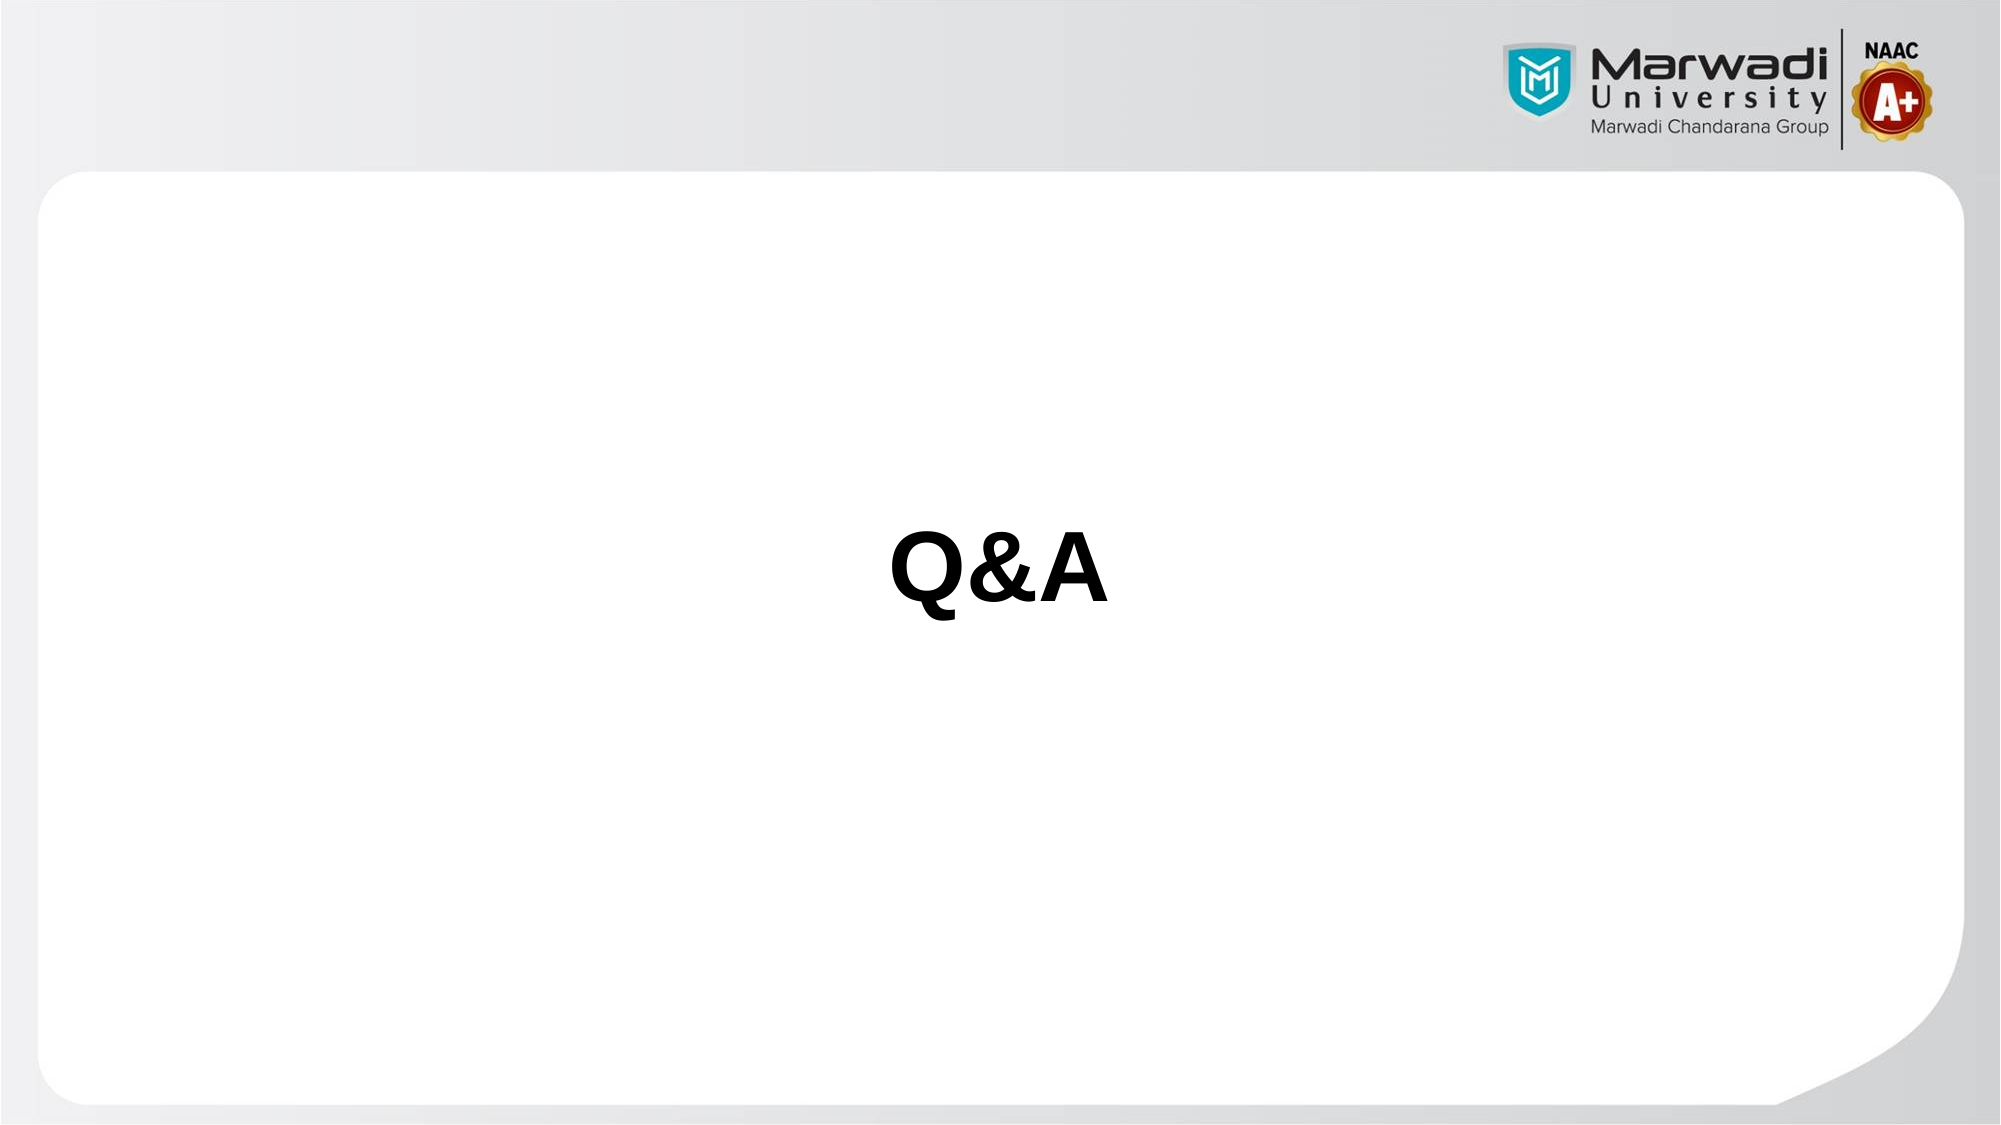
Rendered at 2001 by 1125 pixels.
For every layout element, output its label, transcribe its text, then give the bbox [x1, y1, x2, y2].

picture [0, 0, 2001, 1125]
text_box Q&A [753, 486, 1246, 637]
